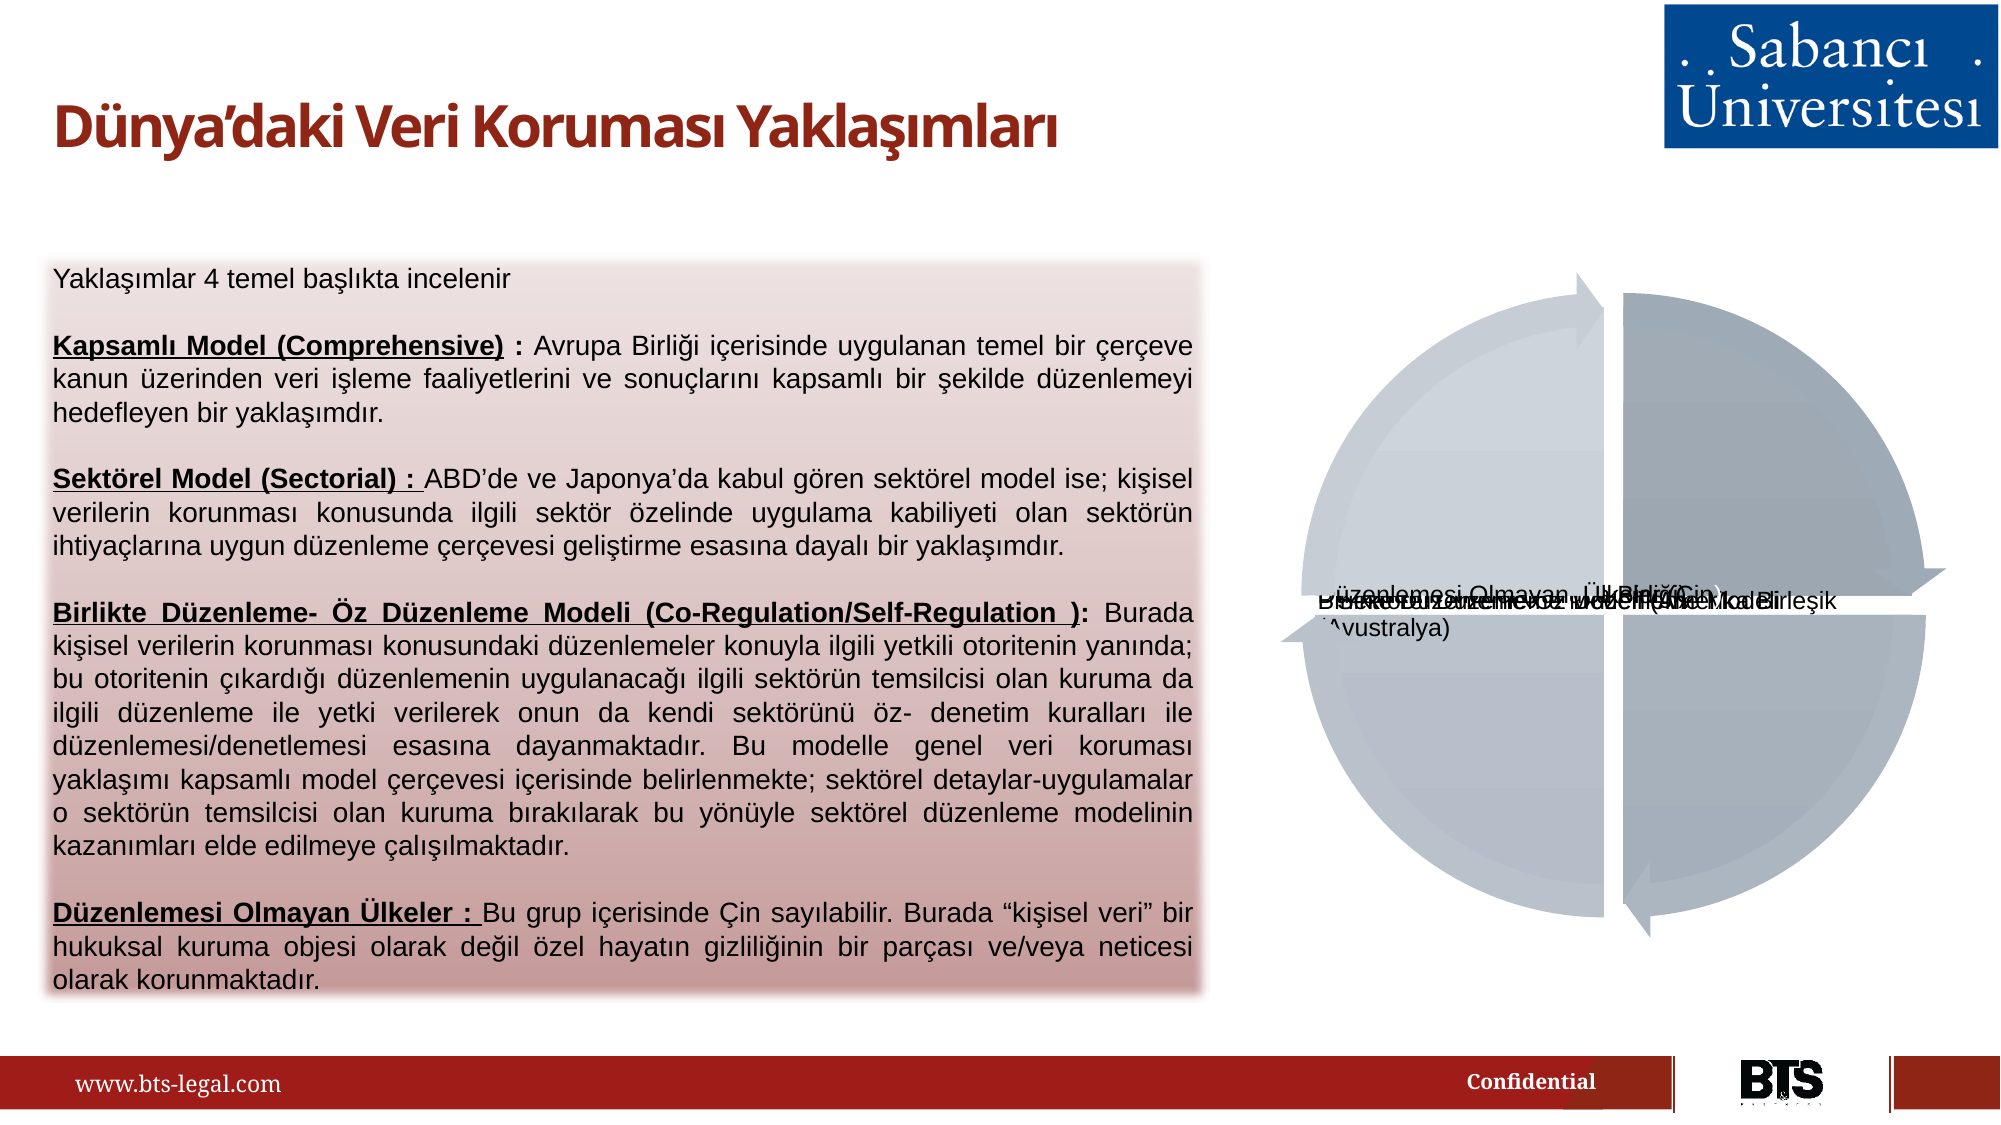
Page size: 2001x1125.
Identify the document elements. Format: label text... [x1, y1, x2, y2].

text_box Yaklaşımlar 4 temel başlıkta incelenir Kapsamlı Model (Comprehensive) : Avrupa Birliği içerisinde uygulanan temel bir çerçeve kanun üzerinden veri işleme faaliyetlerini ve sonuçlarını kapsamlı bir şekilde düzenlemeyi hedefleyen bir yaklaşımdır. Sektörel Model (Sectorial) : ABD’de ve Japonya’da kabul gören sektörel model ise; kişisel verilerin korunması konusunda ilgili sektör özelinde uygulama kabiliyeti olan sektörün ihtiyaçlarına uygun düzenleme çerçevesi geliştirme esasına dayalı bir yaklaşımdır. Birlikte Düzenleme- Öz Düzenleme Modeli (Co-Regulation/Self-Regulation ): Burada kişisel verilerin korunması konusundaki düzenlemeler konuyla ilgili yetkili otoritenin yanında; bu otoritenin çıkardığı düzenlemenin uygulanacağı ilgili sektörün temsilcisi olan kuruma da ilgili düzenleme ile yetki verilerek onun da kendi sektörünü öz- denetim kuralları ile düzenlemesi/denetlemesi esasına dayanmaktadır. Bu modelle genel veri koruması yaklaşımı kapsamlı model çerçevesi içerisinde belirlenmekte; sektörel detaylar-uygulamalar o sektörün temsilcisi olan kuruma bırakılarak bu yönüyle sektörel düzenleme modelinin kazanımları elde edilmeye çalışılmaktadır. Düzenlemesi Olmayan Ülkeler : Bu grup içerisinde Çin sayılabilir. Burada “kişisel veri” bir hukuksal kuruma objesi olarak değil özel hayatın gizliliğinin bir parçası ve/veya neticesi olarak korunmaktadır. [54, 269, 1194, 987]
picture [1741, 1055, 1823, 1110]
picture [1662, 2, 2000, 150]
title Dünya’daki Veri Koruması Yaklaşımları [38, 84, 1763, 173]
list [828, 264, 2000, 952]
